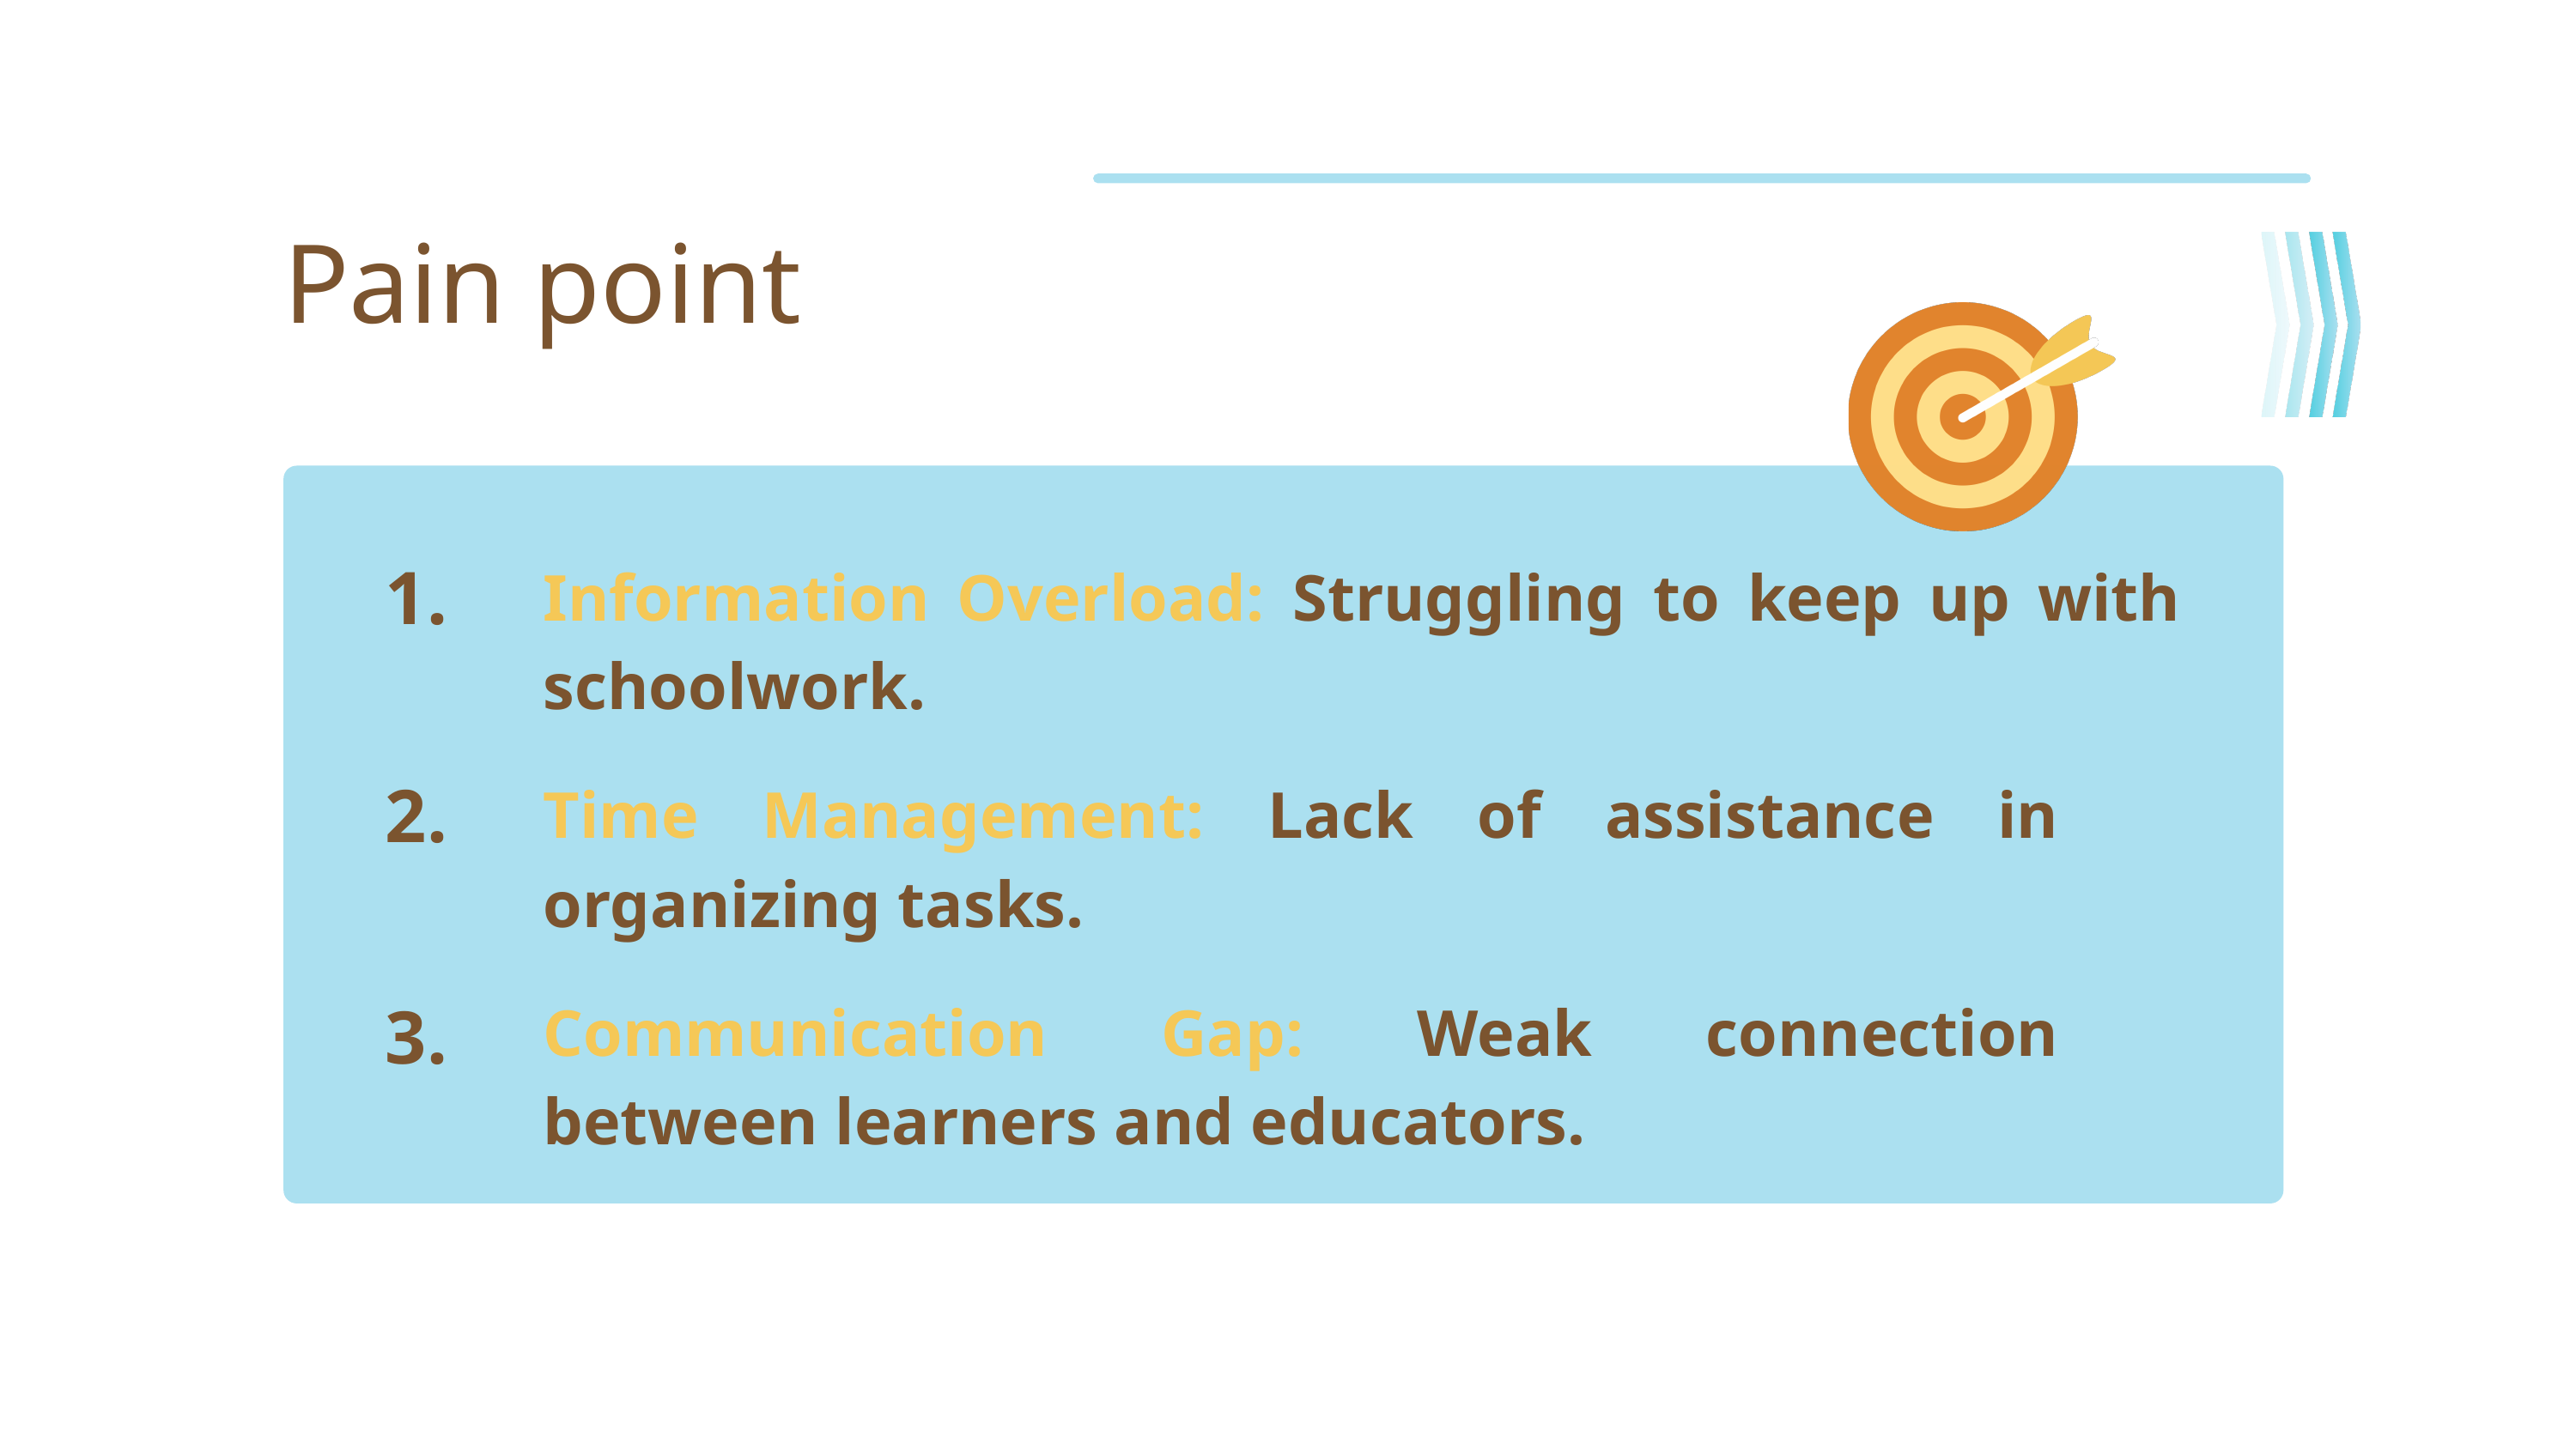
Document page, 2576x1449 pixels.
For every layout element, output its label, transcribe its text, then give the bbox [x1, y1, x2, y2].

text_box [1092, 173, 2312, 184]
text_box Pain point [283, 251, 1358, 345]
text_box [283, 465, 2284, 1204]
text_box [385, 557, 2182, 1164]
text_box [1848, 302, 2134, 463]
text_box [2261, 232, 2361, 417]
